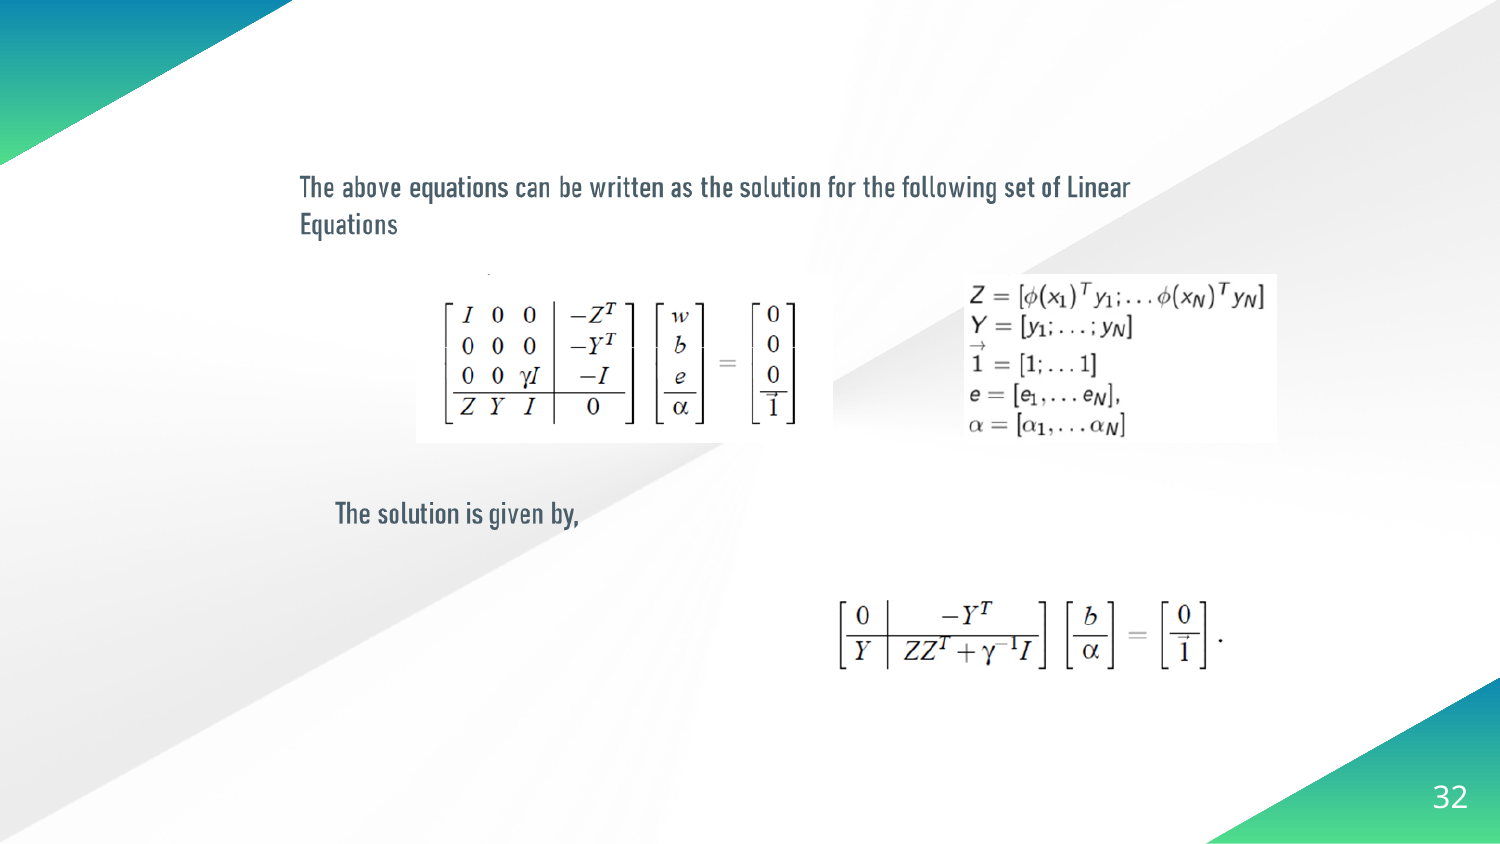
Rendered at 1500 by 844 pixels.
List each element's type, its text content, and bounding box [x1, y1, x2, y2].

slide_number 32 [1378, 766, 1469, 832]
picture [280, 156, 1277, 688]
slide_number 47 [0, 0, 1500, 844]
